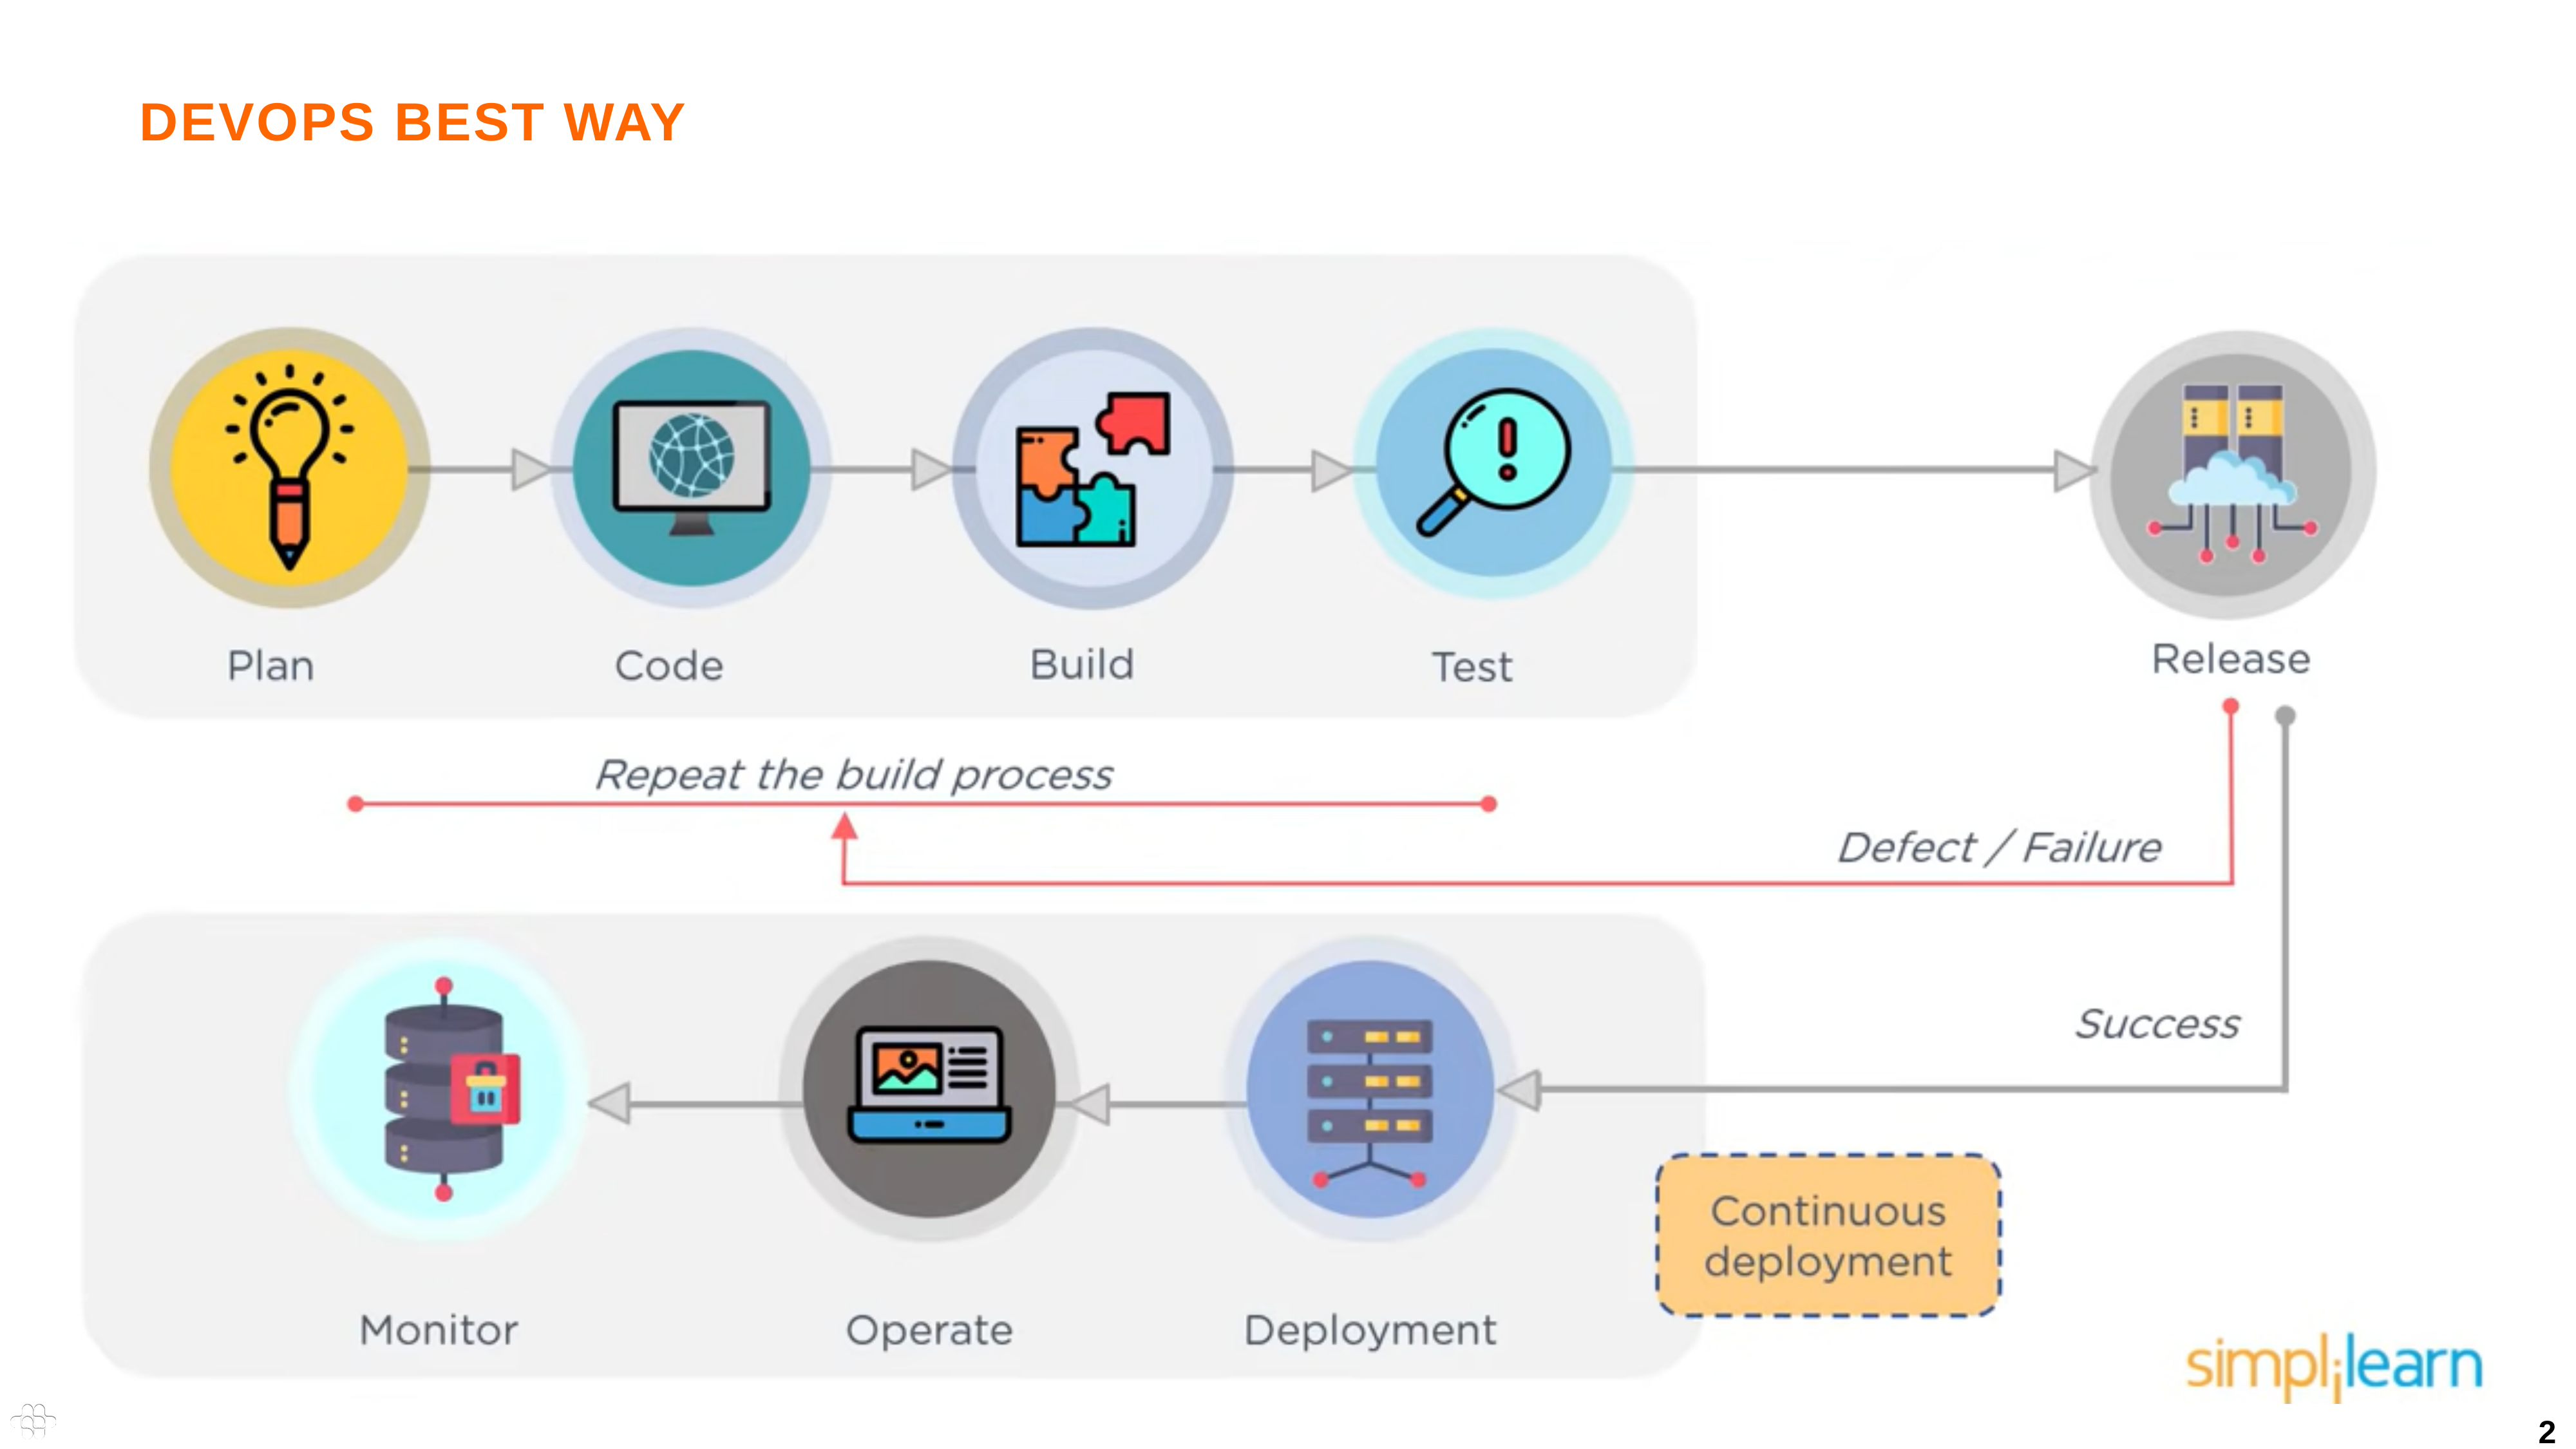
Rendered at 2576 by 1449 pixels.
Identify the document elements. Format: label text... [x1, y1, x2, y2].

text_box DevOps best way [0, 89, 865, 158]
picture [10, 1405, 56, 1439]
picture [68, 240, 2508, 1405]
slide_number 21 [2530, 1403, 2565, 1449]
